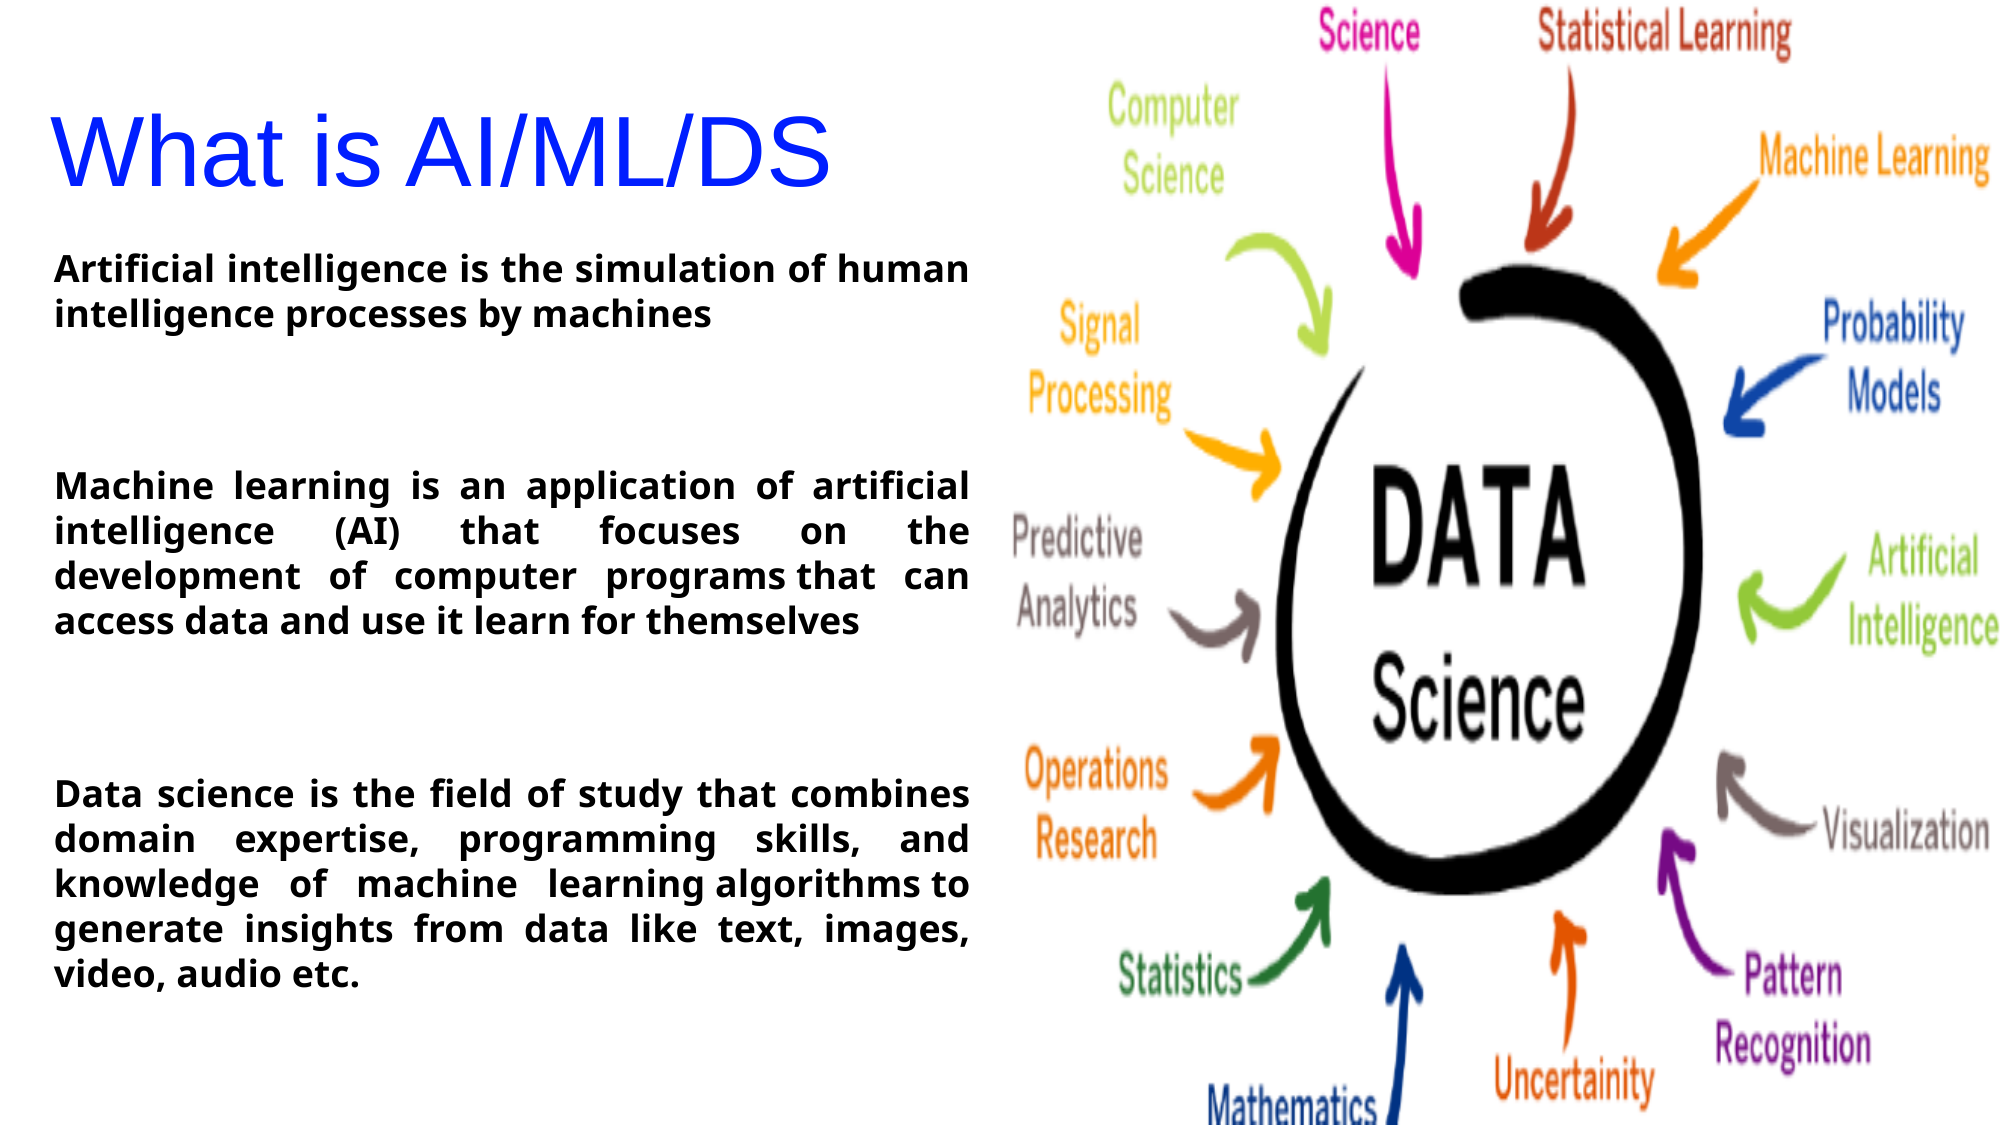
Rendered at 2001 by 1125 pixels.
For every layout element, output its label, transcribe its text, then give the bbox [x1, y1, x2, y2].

picture [999, 0, 2000, 1125]
list Artificial intelligence is the simulation of human intelligence processes by machines Machine learning is an application of artificial intelligence (AI) that focuses on the development of computer programs that can access data and use it learn for themselves Data science is the field of study that combines domain expertise, programming skills, and knowledge of machine learning algorithms to generate insights from data like text, images, video, audio etc. [53, 244, 972, 1030]
title What is AI/ML/DS [50, 57, 958, 207]
